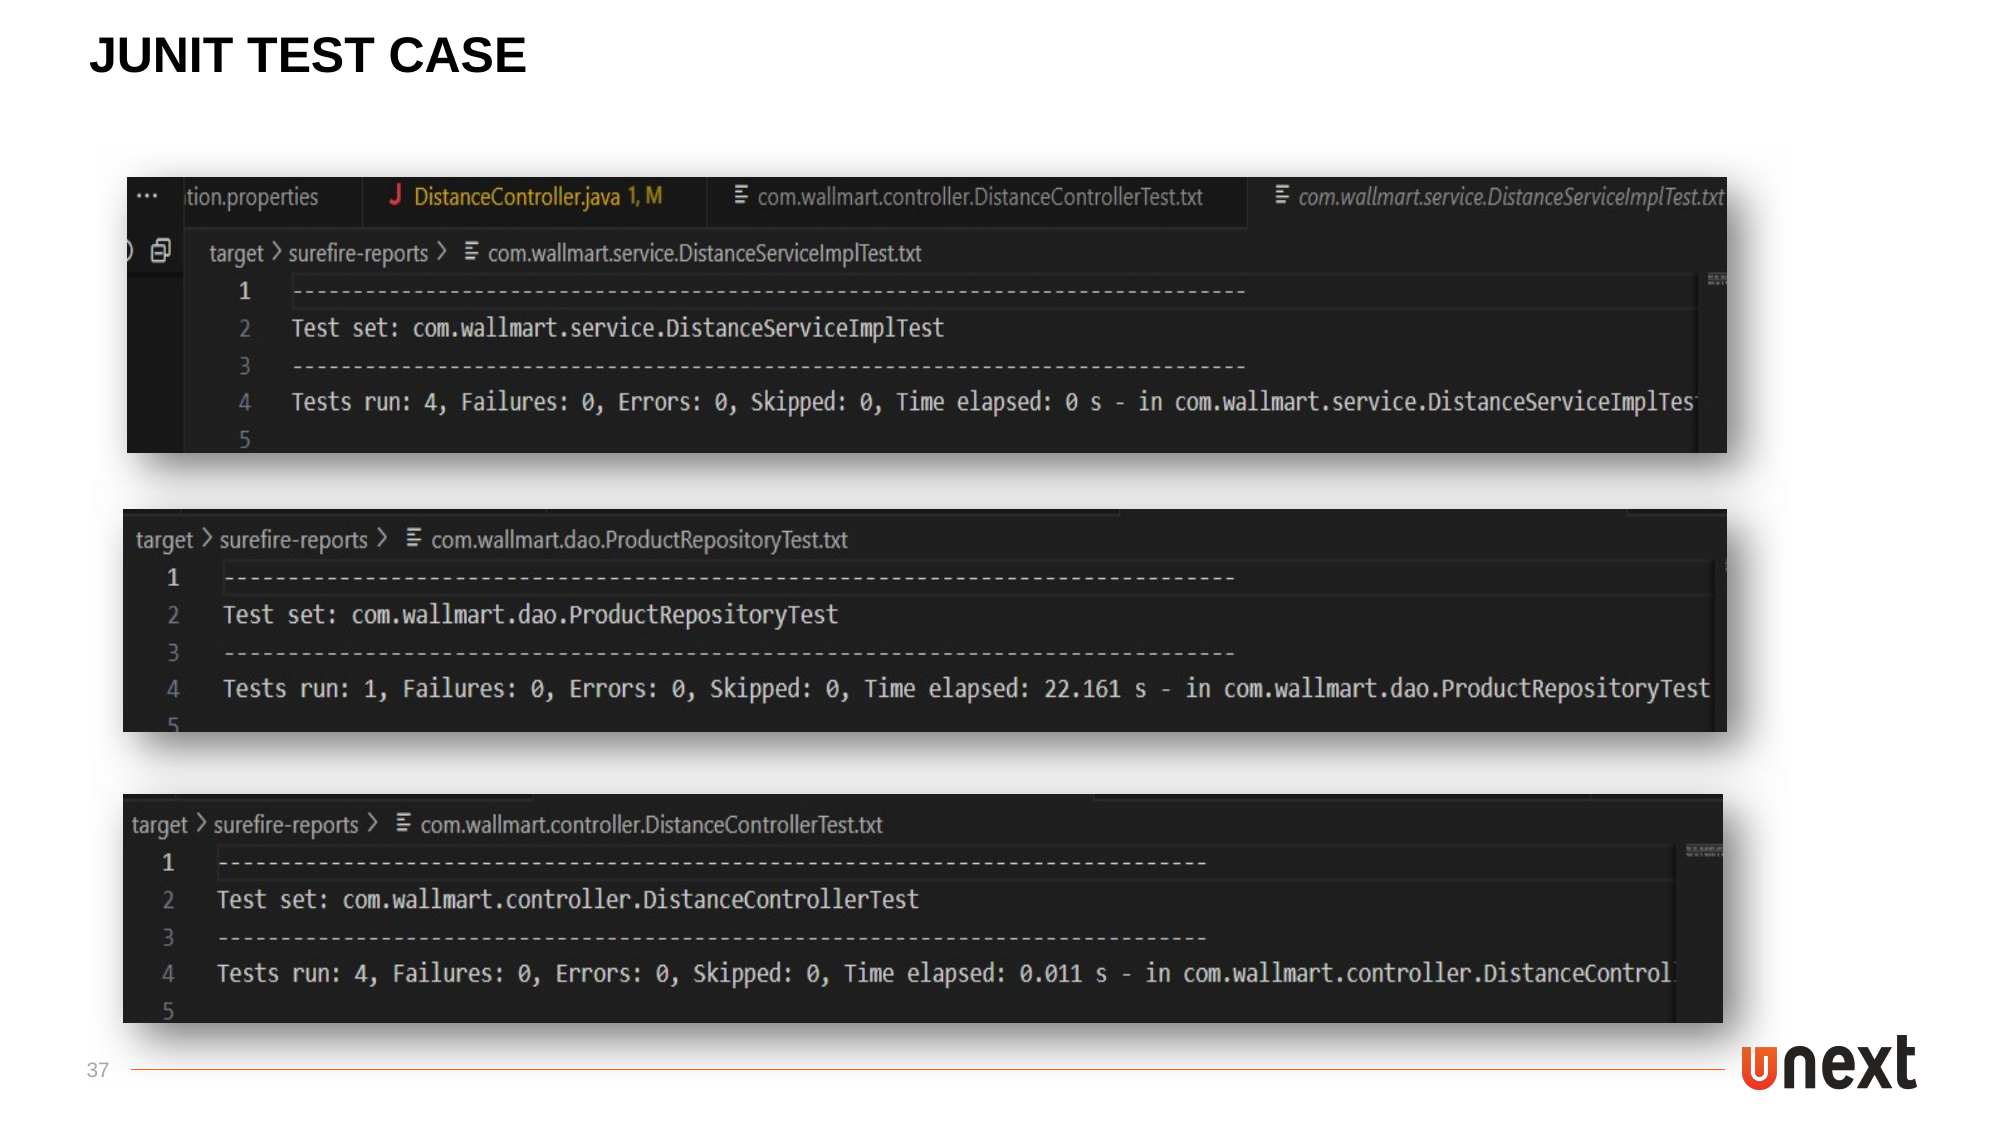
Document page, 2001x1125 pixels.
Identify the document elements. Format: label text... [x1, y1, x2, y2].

slide_number 37 [48, 1047, 110, 1091]
picture [127, 177, 1727, 453]
text_box JUNIT TEST CASE [74, 15, 1536, 91]
picture [123, 509, 1727, 732]
picture [1742, 1035, 1917, 1090]
picture [123, 794, 1723, 1023]
